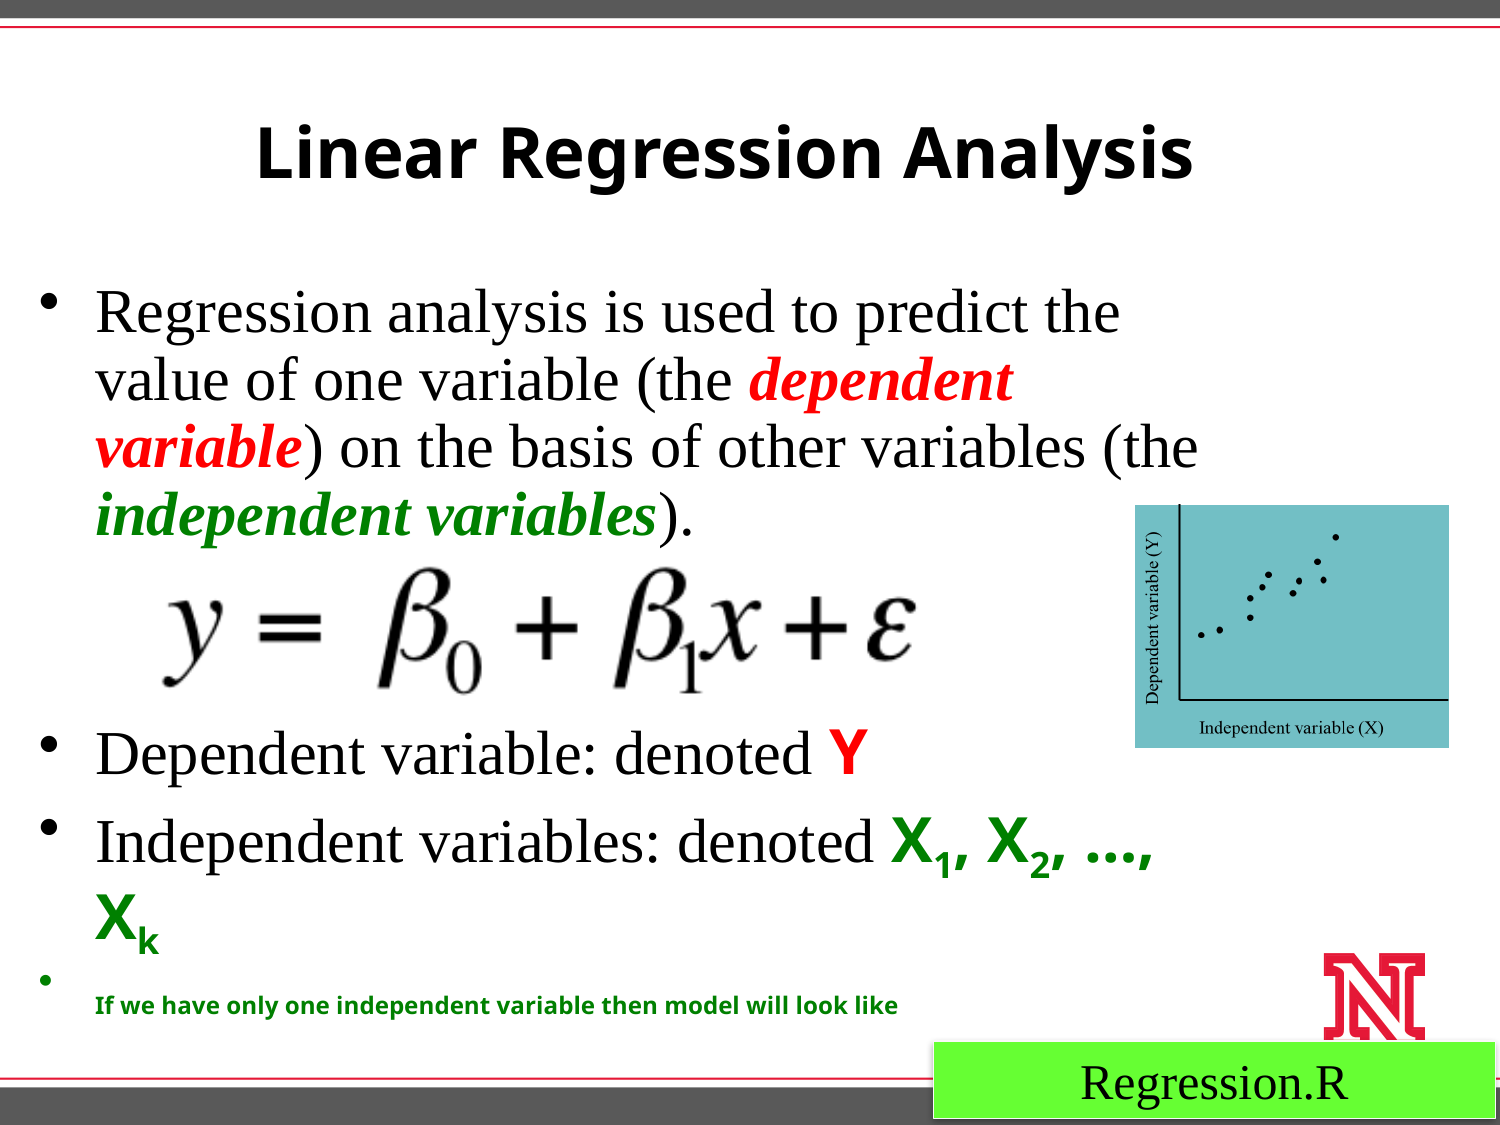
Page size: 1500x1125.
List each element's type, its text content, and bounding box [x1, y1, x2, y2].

text_box Regression.R [933, 1040, 1496, 1119]
picture [0, 0, 1500, 1125]
list Regression analysis is used to predict the value of one variable (the dependent variable) on the basis of other variables (the independent variables). Dependent variable: denoted Y Independent variables: denoted X1, X2, …, Xk If we have only one independent variable then model will look like which is referred to as simple linear regression. We would be interested in estimating β0 and β1 from the data we collect. [23, 271, 1218, 1050]
title Linear Regression Analysis [87, 99, 1363, 213]
